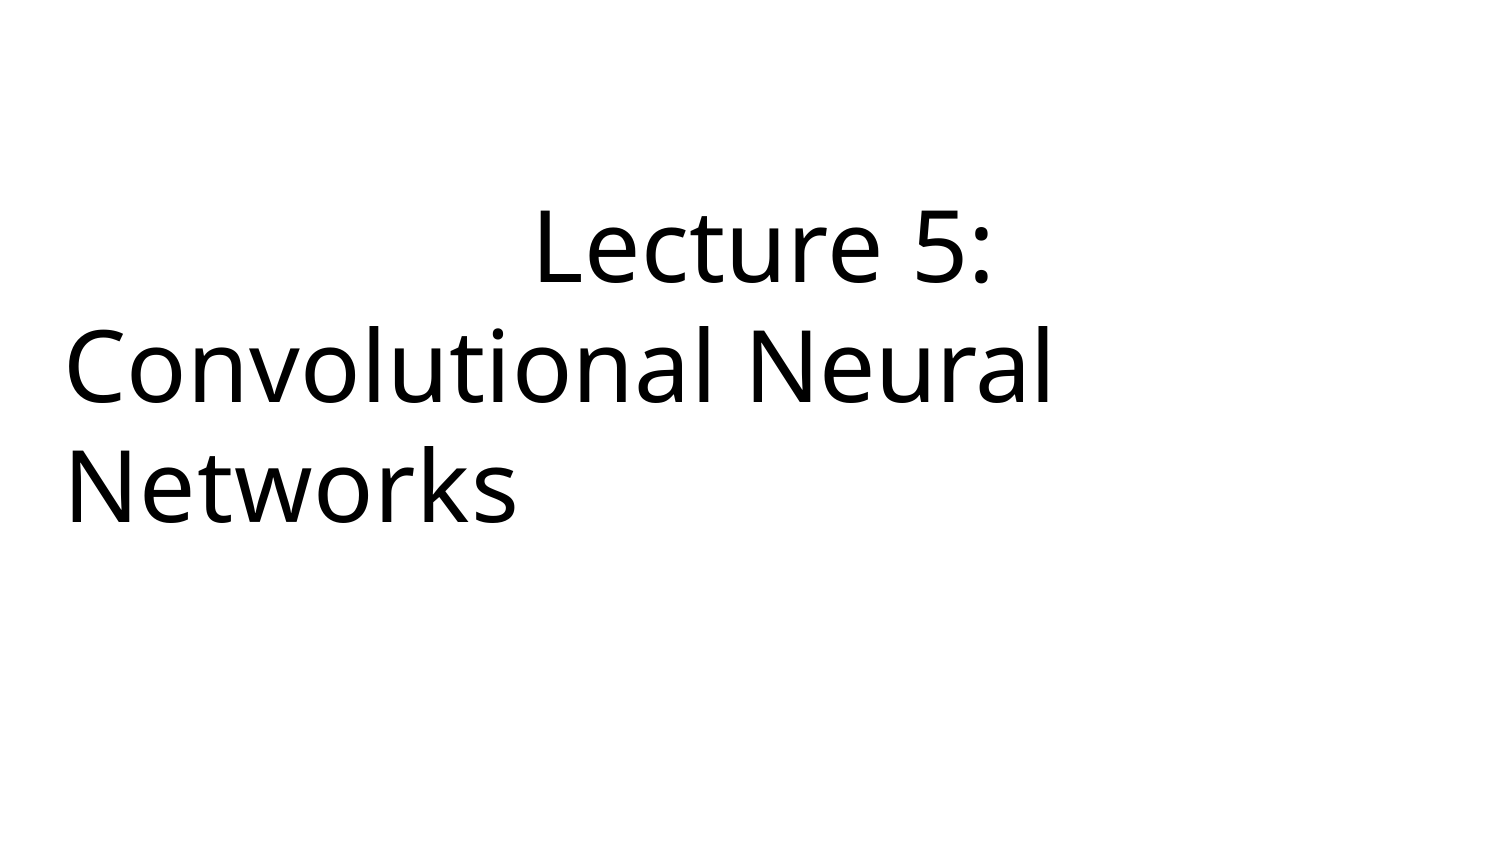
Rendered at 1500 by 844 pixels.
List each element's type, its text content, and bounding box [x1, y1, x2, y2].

title Lecture 5: Convolutional Neural Networks [61, 180, 1450, 543]
